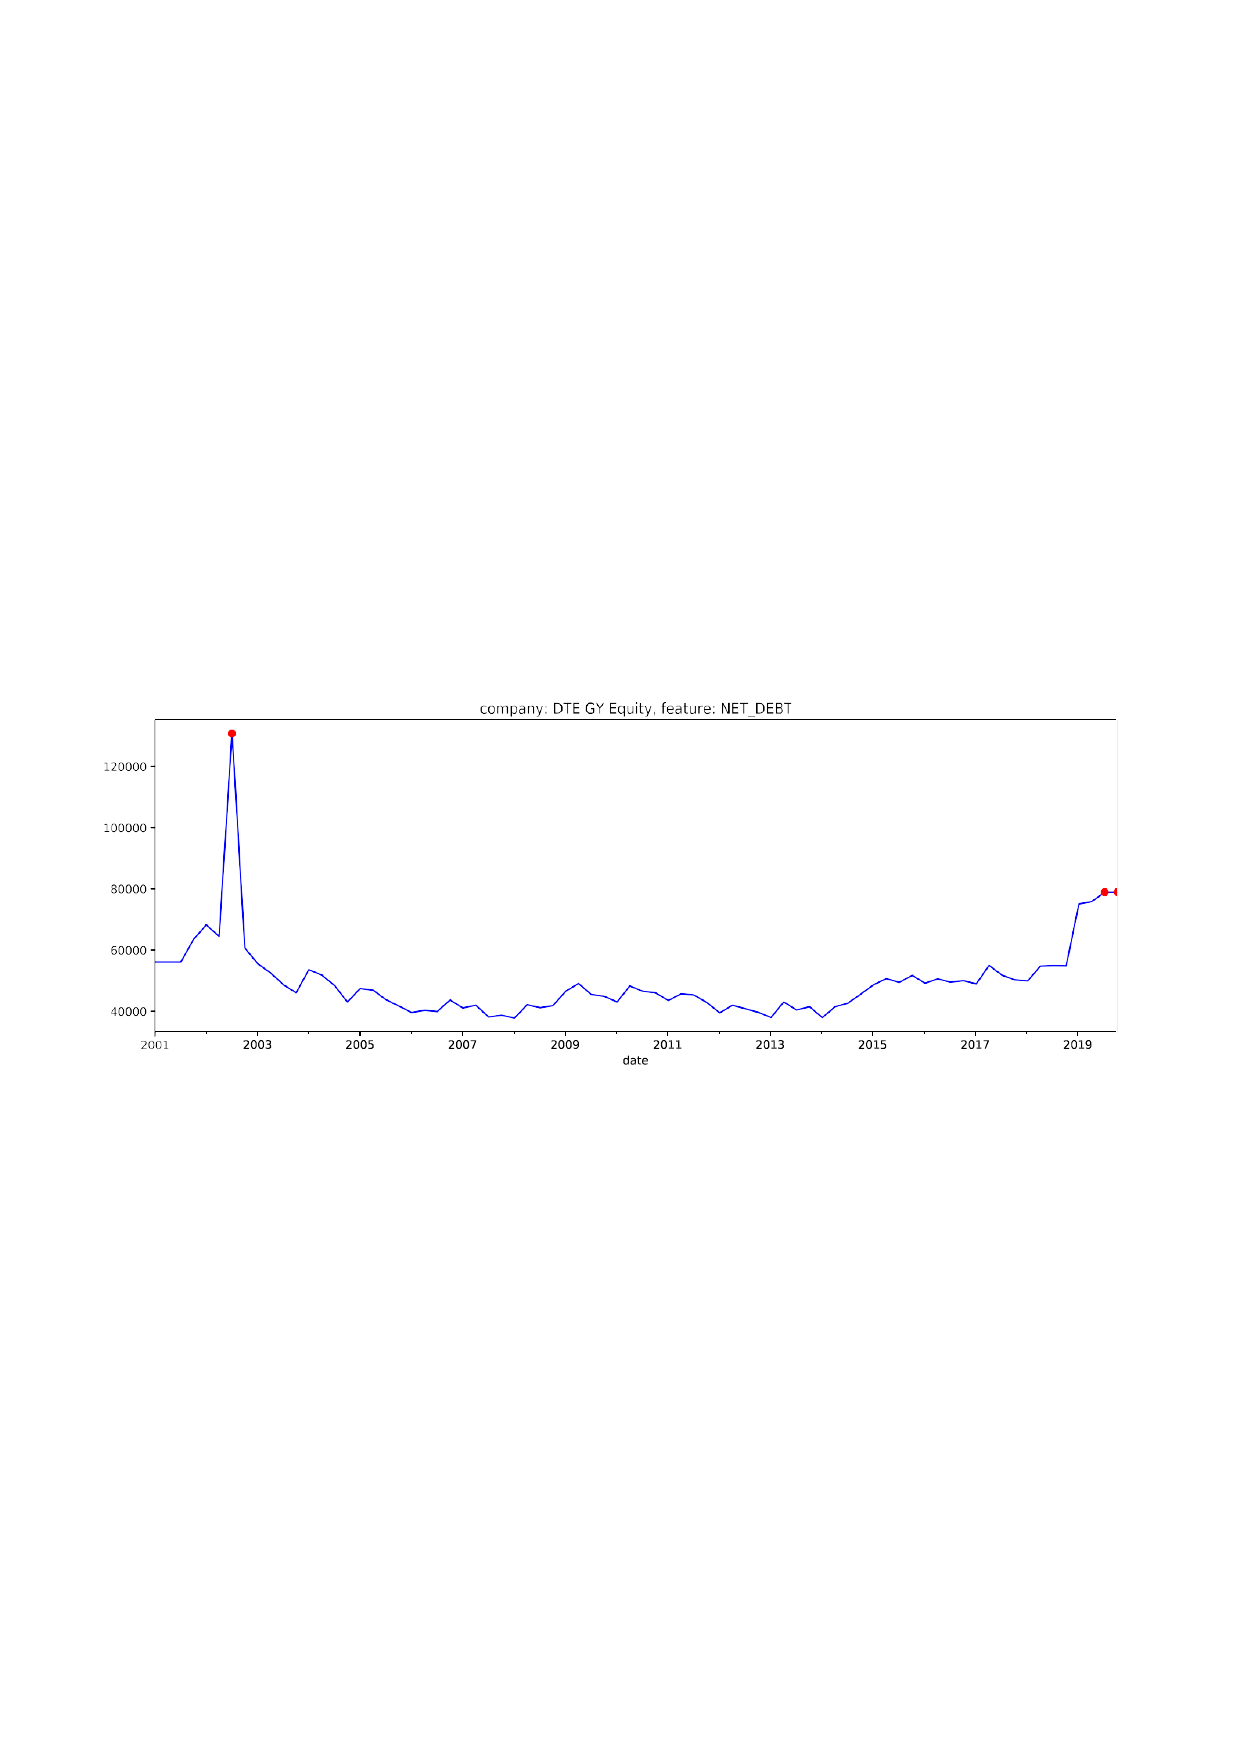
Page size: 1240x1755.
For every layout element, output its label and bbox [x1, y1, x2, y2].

text_box [623, 1055, 629, 1065]
text_box [104, 720, 1118, 1049]
text_box [642, 1057, 648, 1065]
text_box [480, 702, 792, 717]
